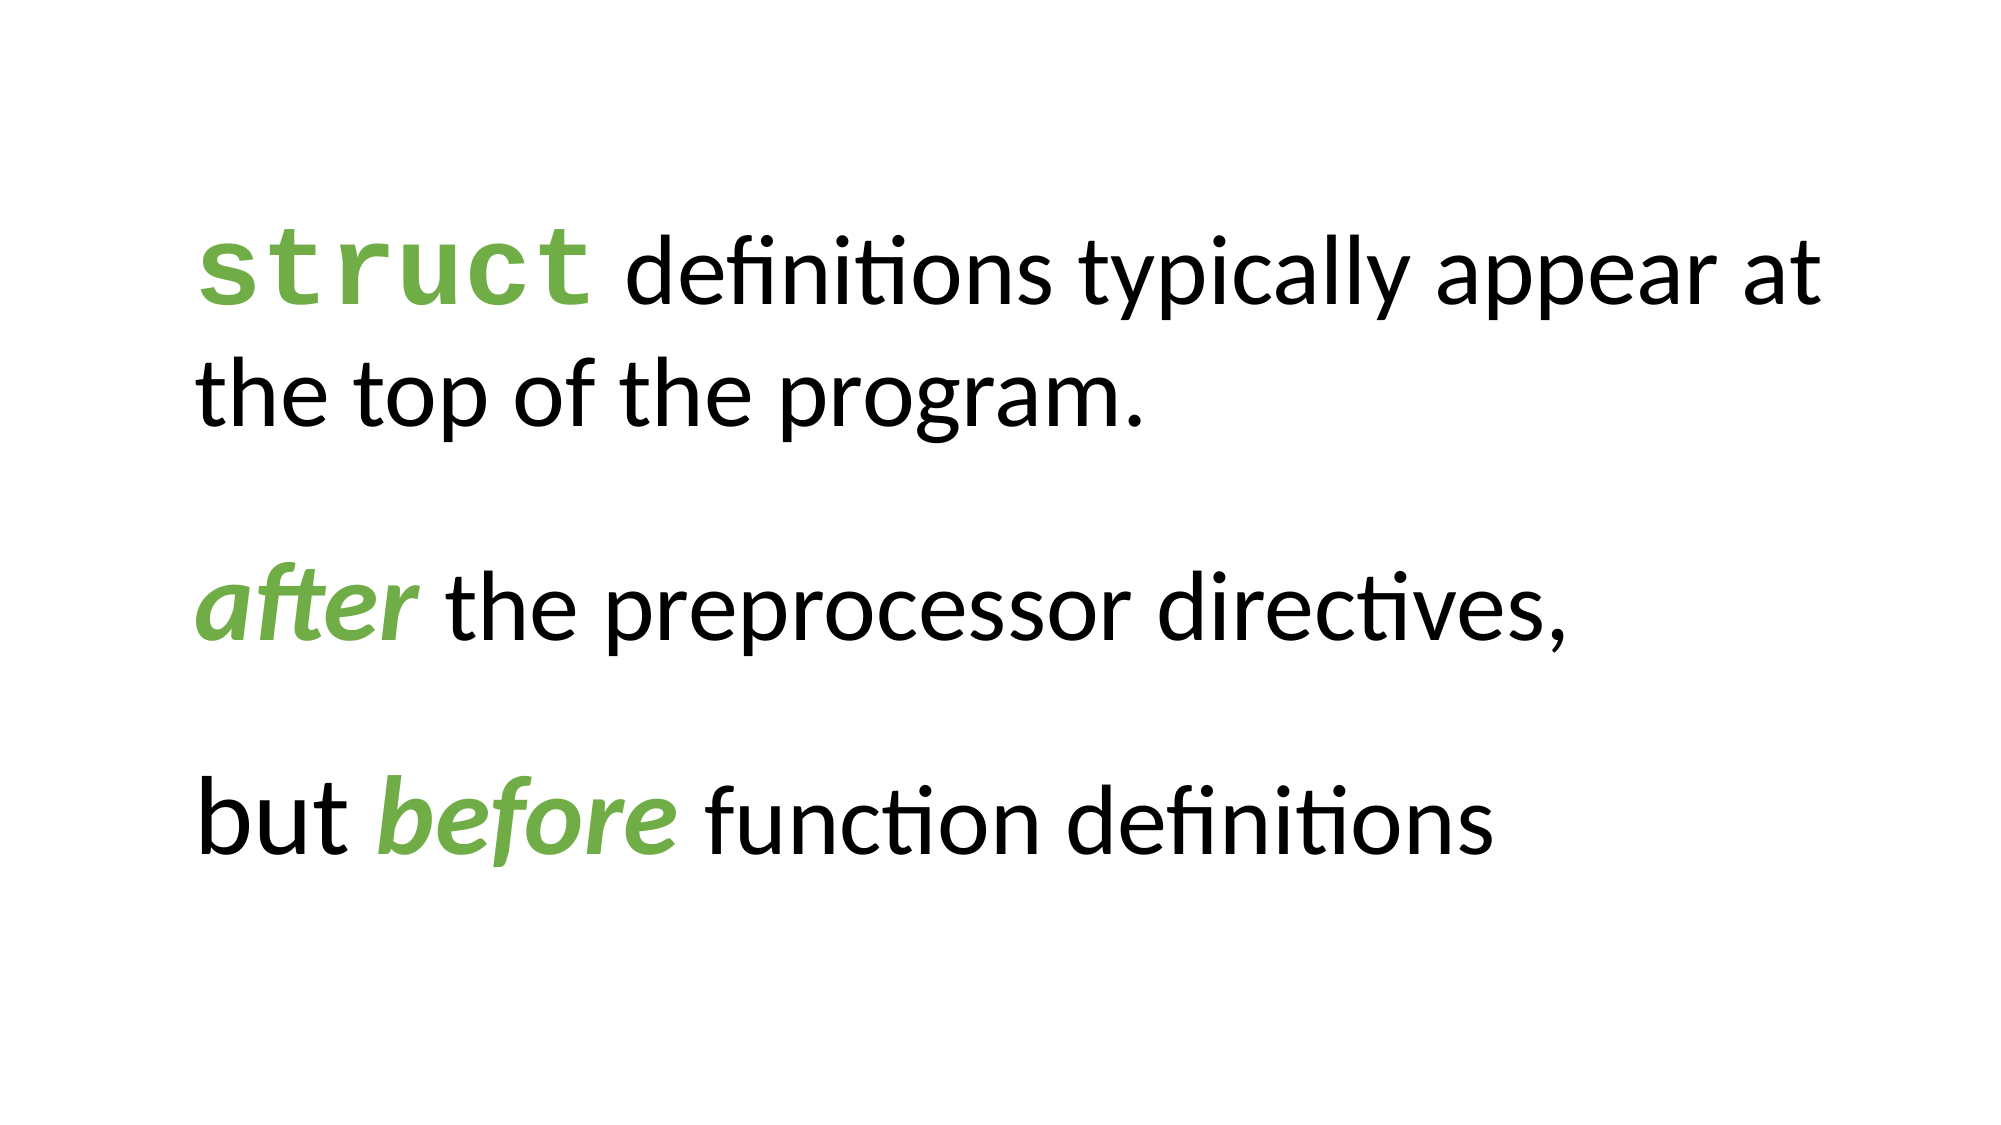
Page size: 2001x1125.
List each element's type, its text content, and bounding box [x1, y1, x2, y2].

text_box struct definitions typically appear at the top of the program. [179, 184, 1960, 455]
text_box after the preprocessor directives, [179, 520, 1960, 670]
text_box but before function definitions [179, 735, 1960, 885]
